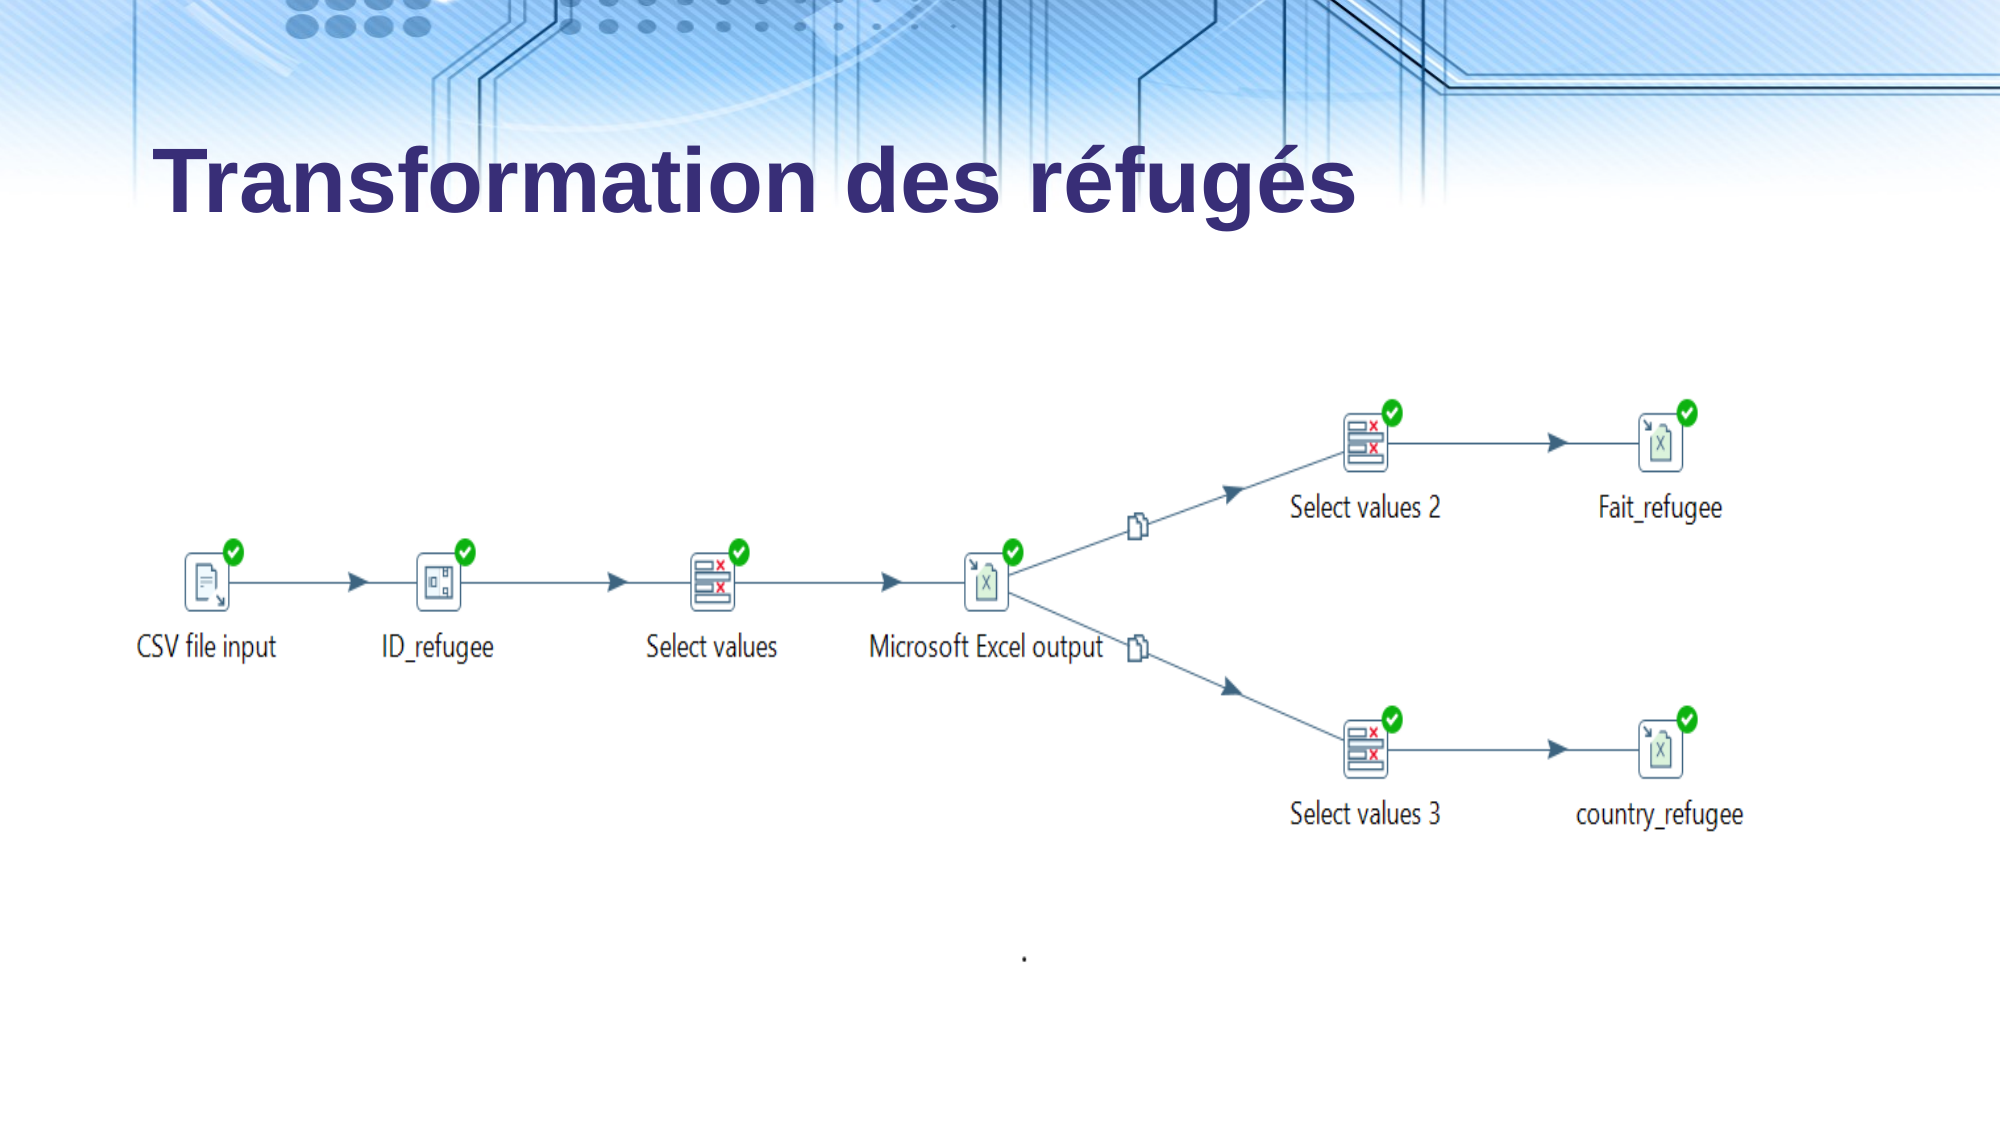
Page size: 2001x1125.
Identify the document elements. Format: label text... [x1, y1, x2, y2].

text_box Transformation des réfugés [137, 93, 1863, 278]
picture [0, 0, 2000, 969]
